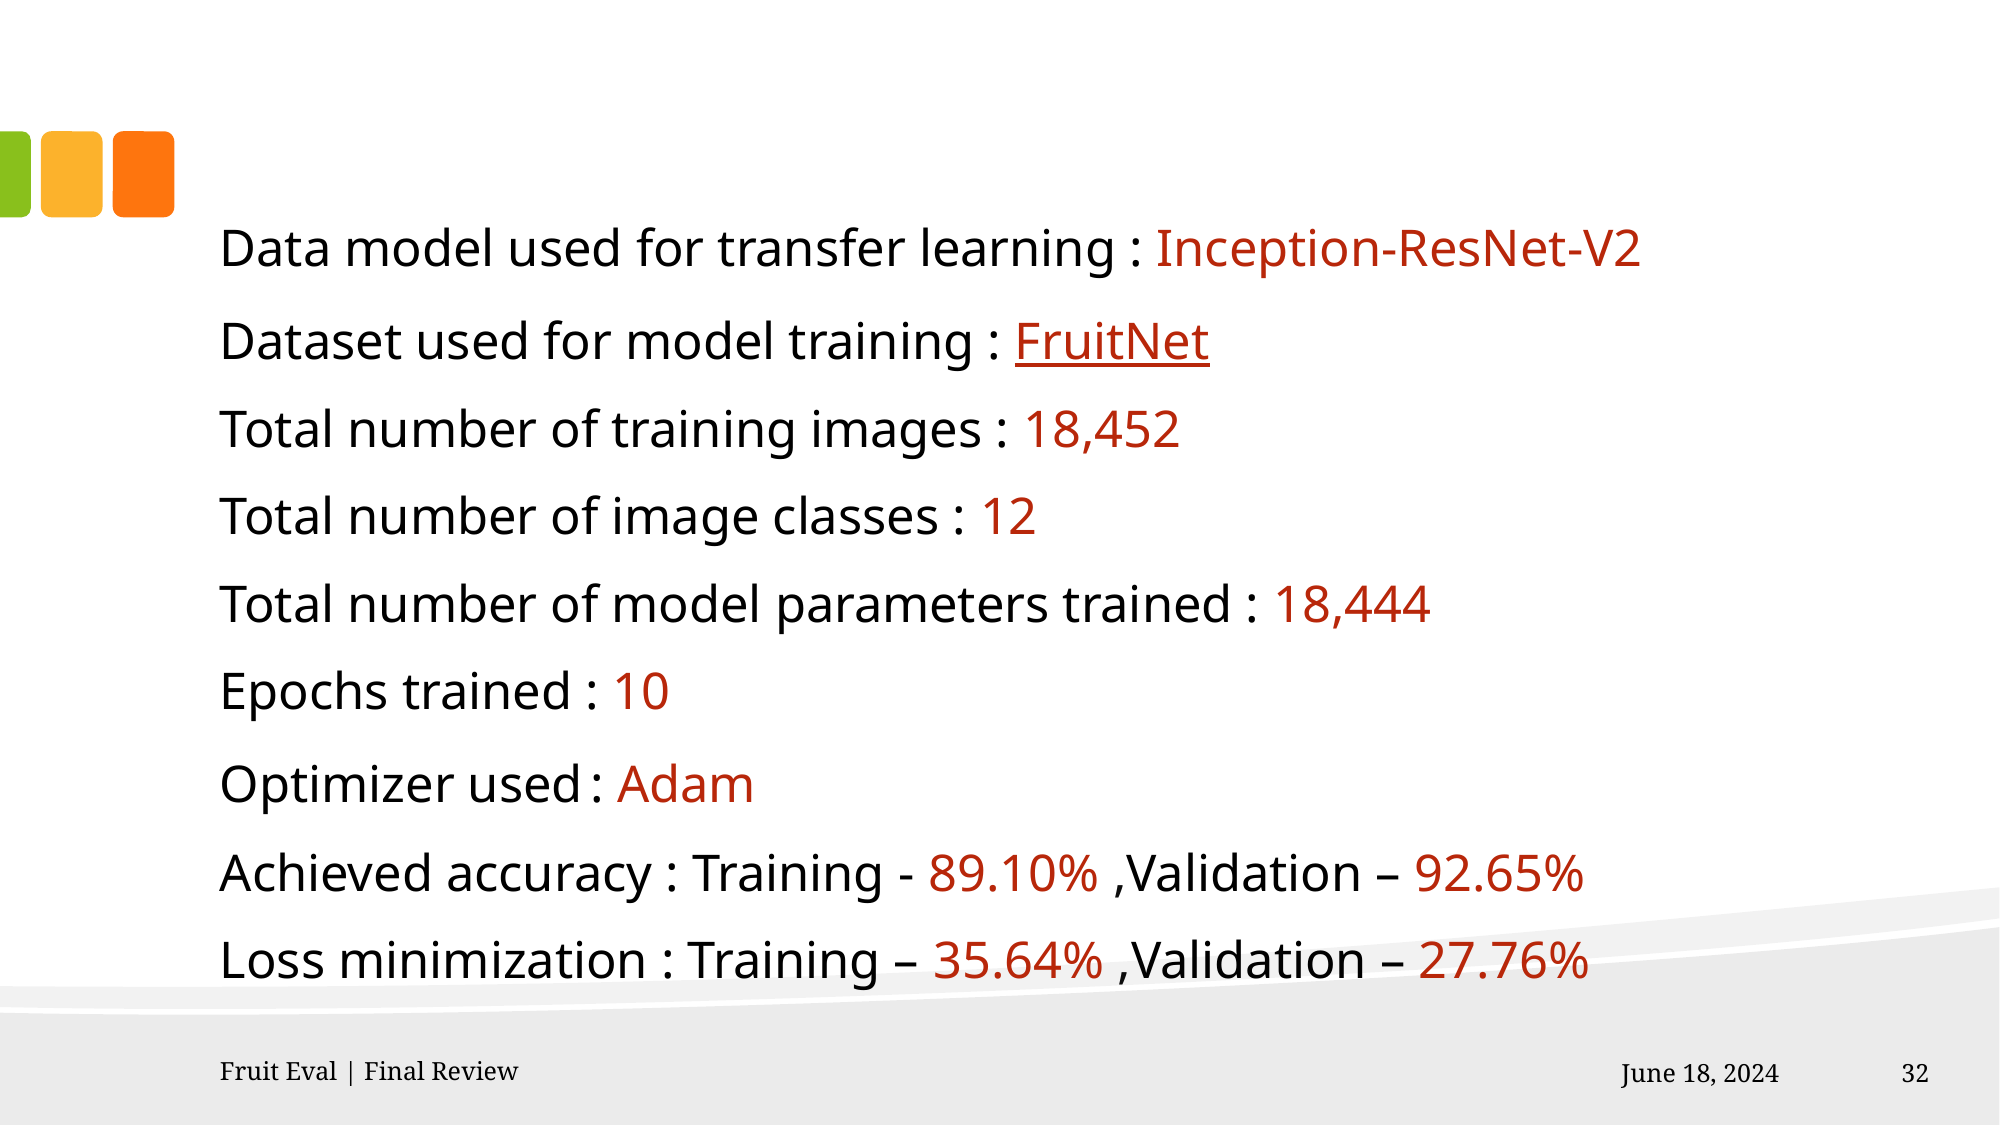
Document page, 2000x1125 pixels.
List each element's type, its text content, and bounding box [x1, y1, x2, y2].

footer Fruit Eval | Final Review [199, 1057, 1560, 1088]
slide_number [1566, 1057, 1800, 1088]
list Data model used for transfer learning : Inception-ResNet-V2 Dataset used for model training : FruitNet Total number of training images : 18,452 Total number of image classes : 12 Total number of model parameters trained : 18,444 Epochs trained : 10 Optimizer used : Adam Achieved accuracy : Training - 89.10% ,Validation – 92.65% Loss minimization : Training – 35.64% ,Validation – 27.76% [199, 212, 1800, 1013]
slide_number 32 [1816, 1057, 1950, 1088]
